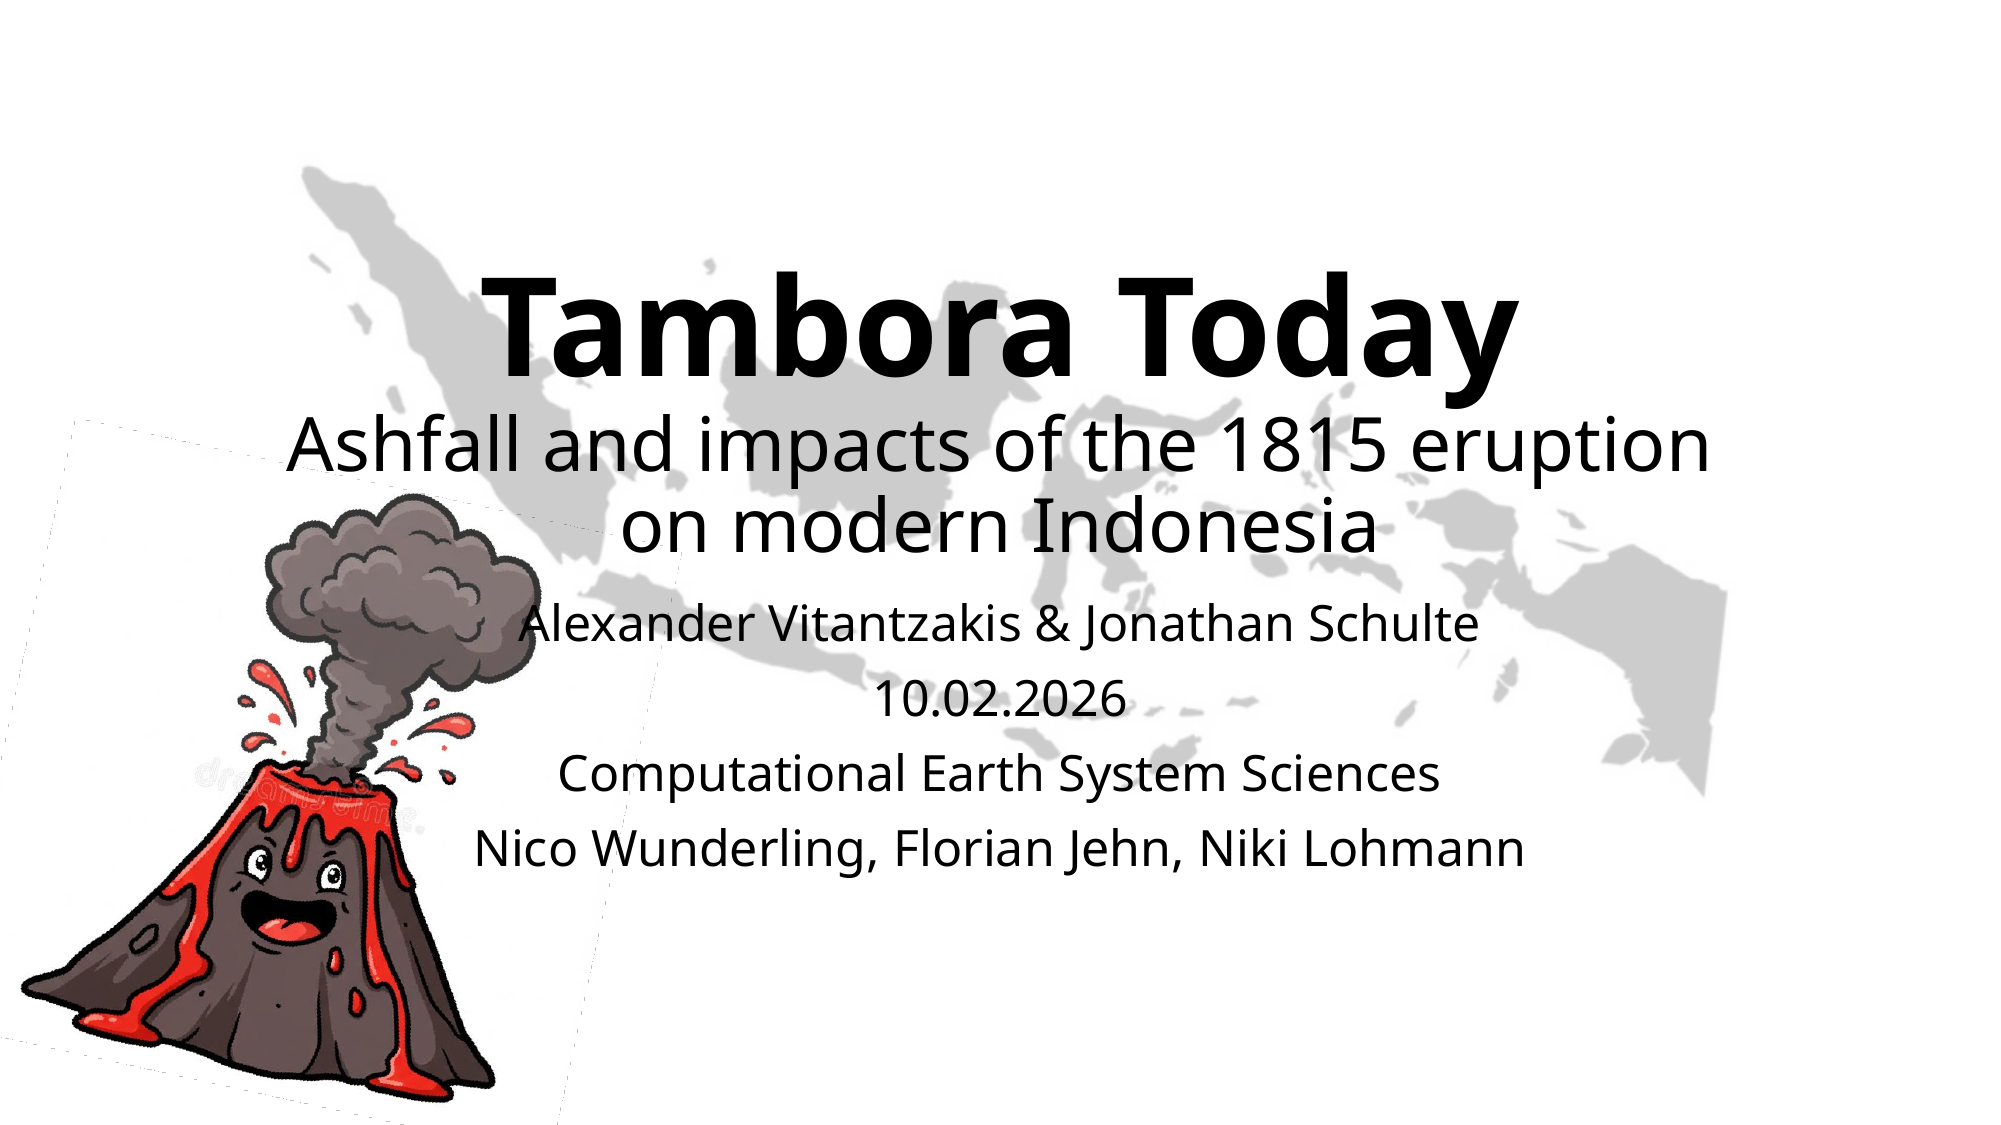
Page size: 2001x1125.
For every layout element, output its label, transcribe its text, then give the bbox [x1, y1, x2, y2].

picture [0, 172, 1799, 1125]
subtitle Alexander Vitantzakis & Jonathan Schulte 10.02.2026 Computational Earth System Sciences Nico Wunderling, Florian Jehn, Niki Lohmann [624, 839, 1750, 983]
